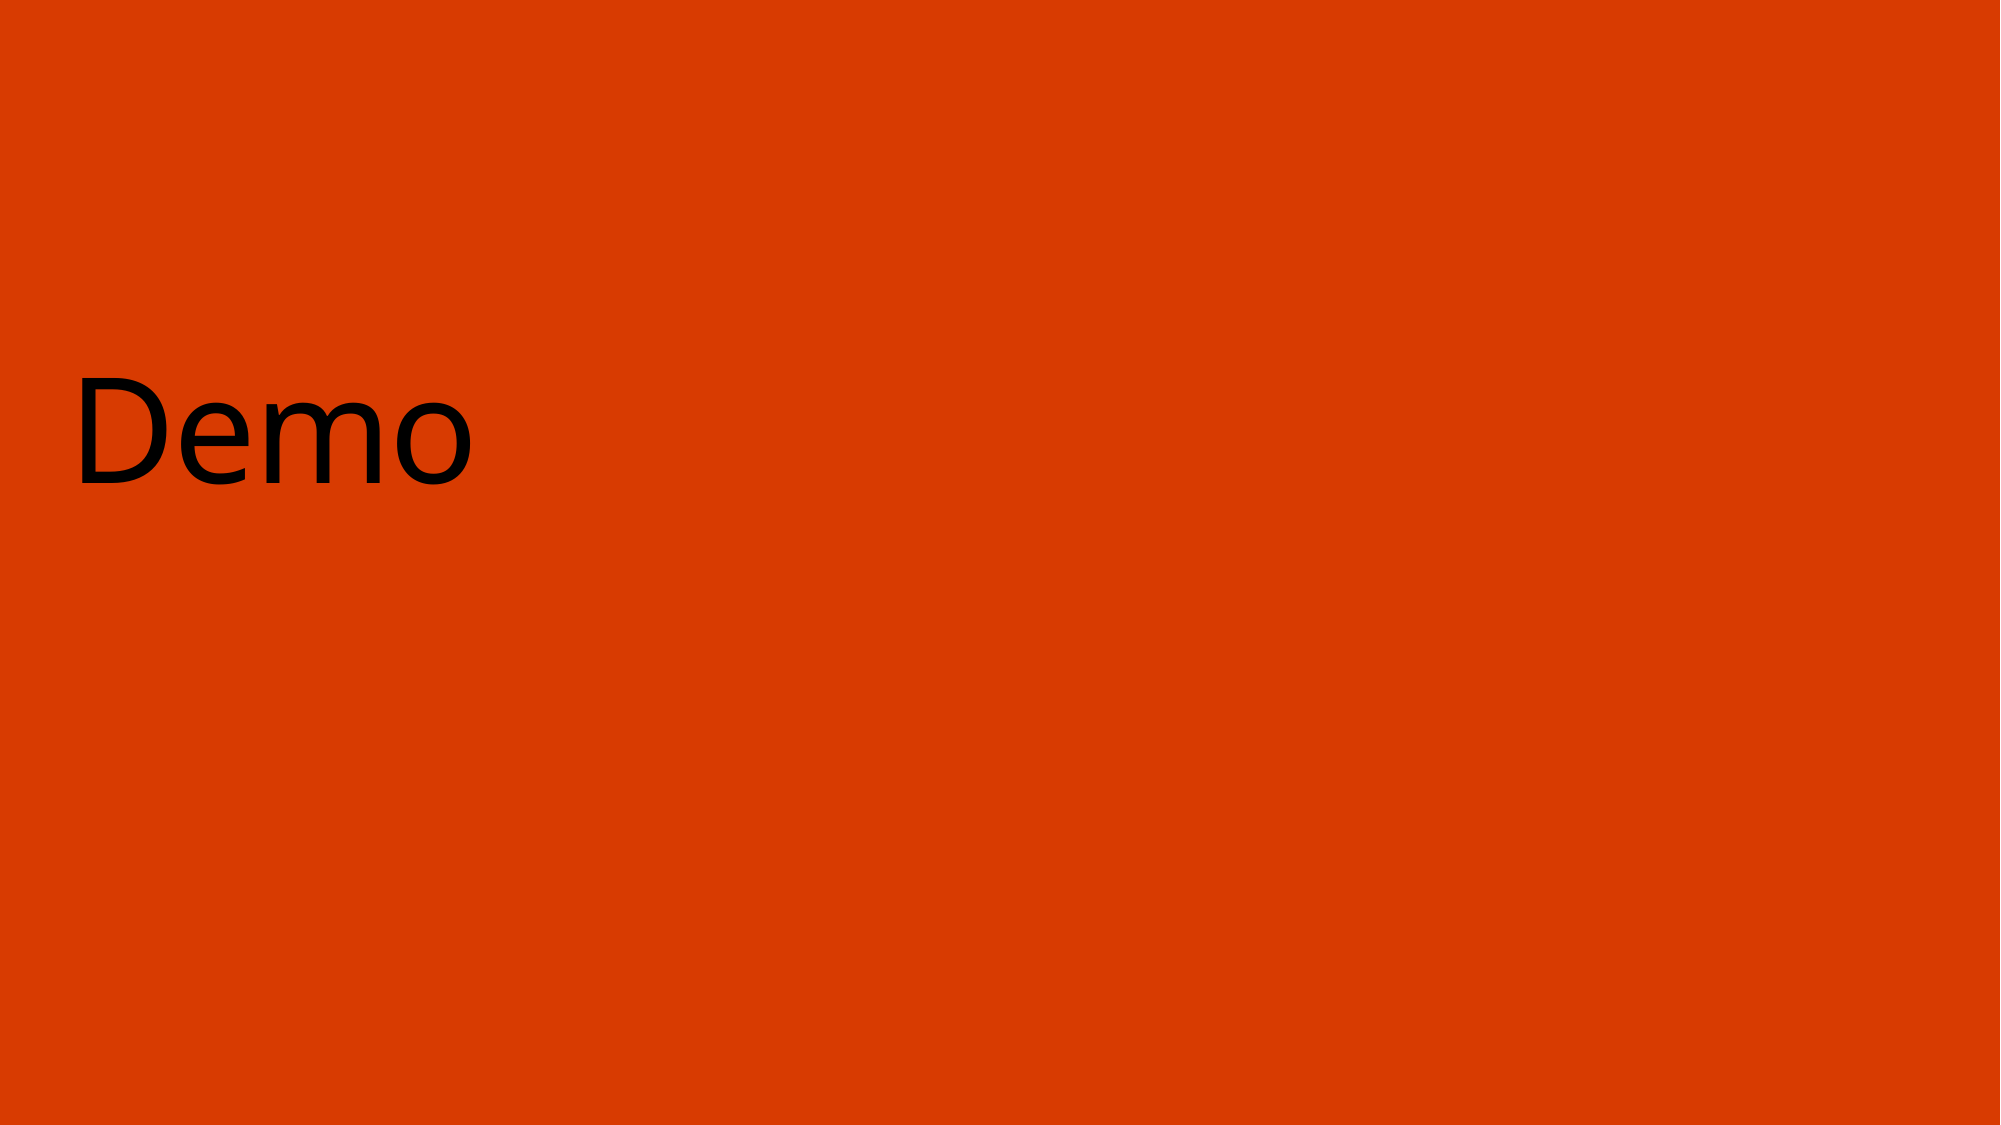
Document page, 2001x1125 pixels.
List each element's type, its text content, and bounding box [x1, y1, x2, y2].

title Demo [44, 341, 1662, 532]
